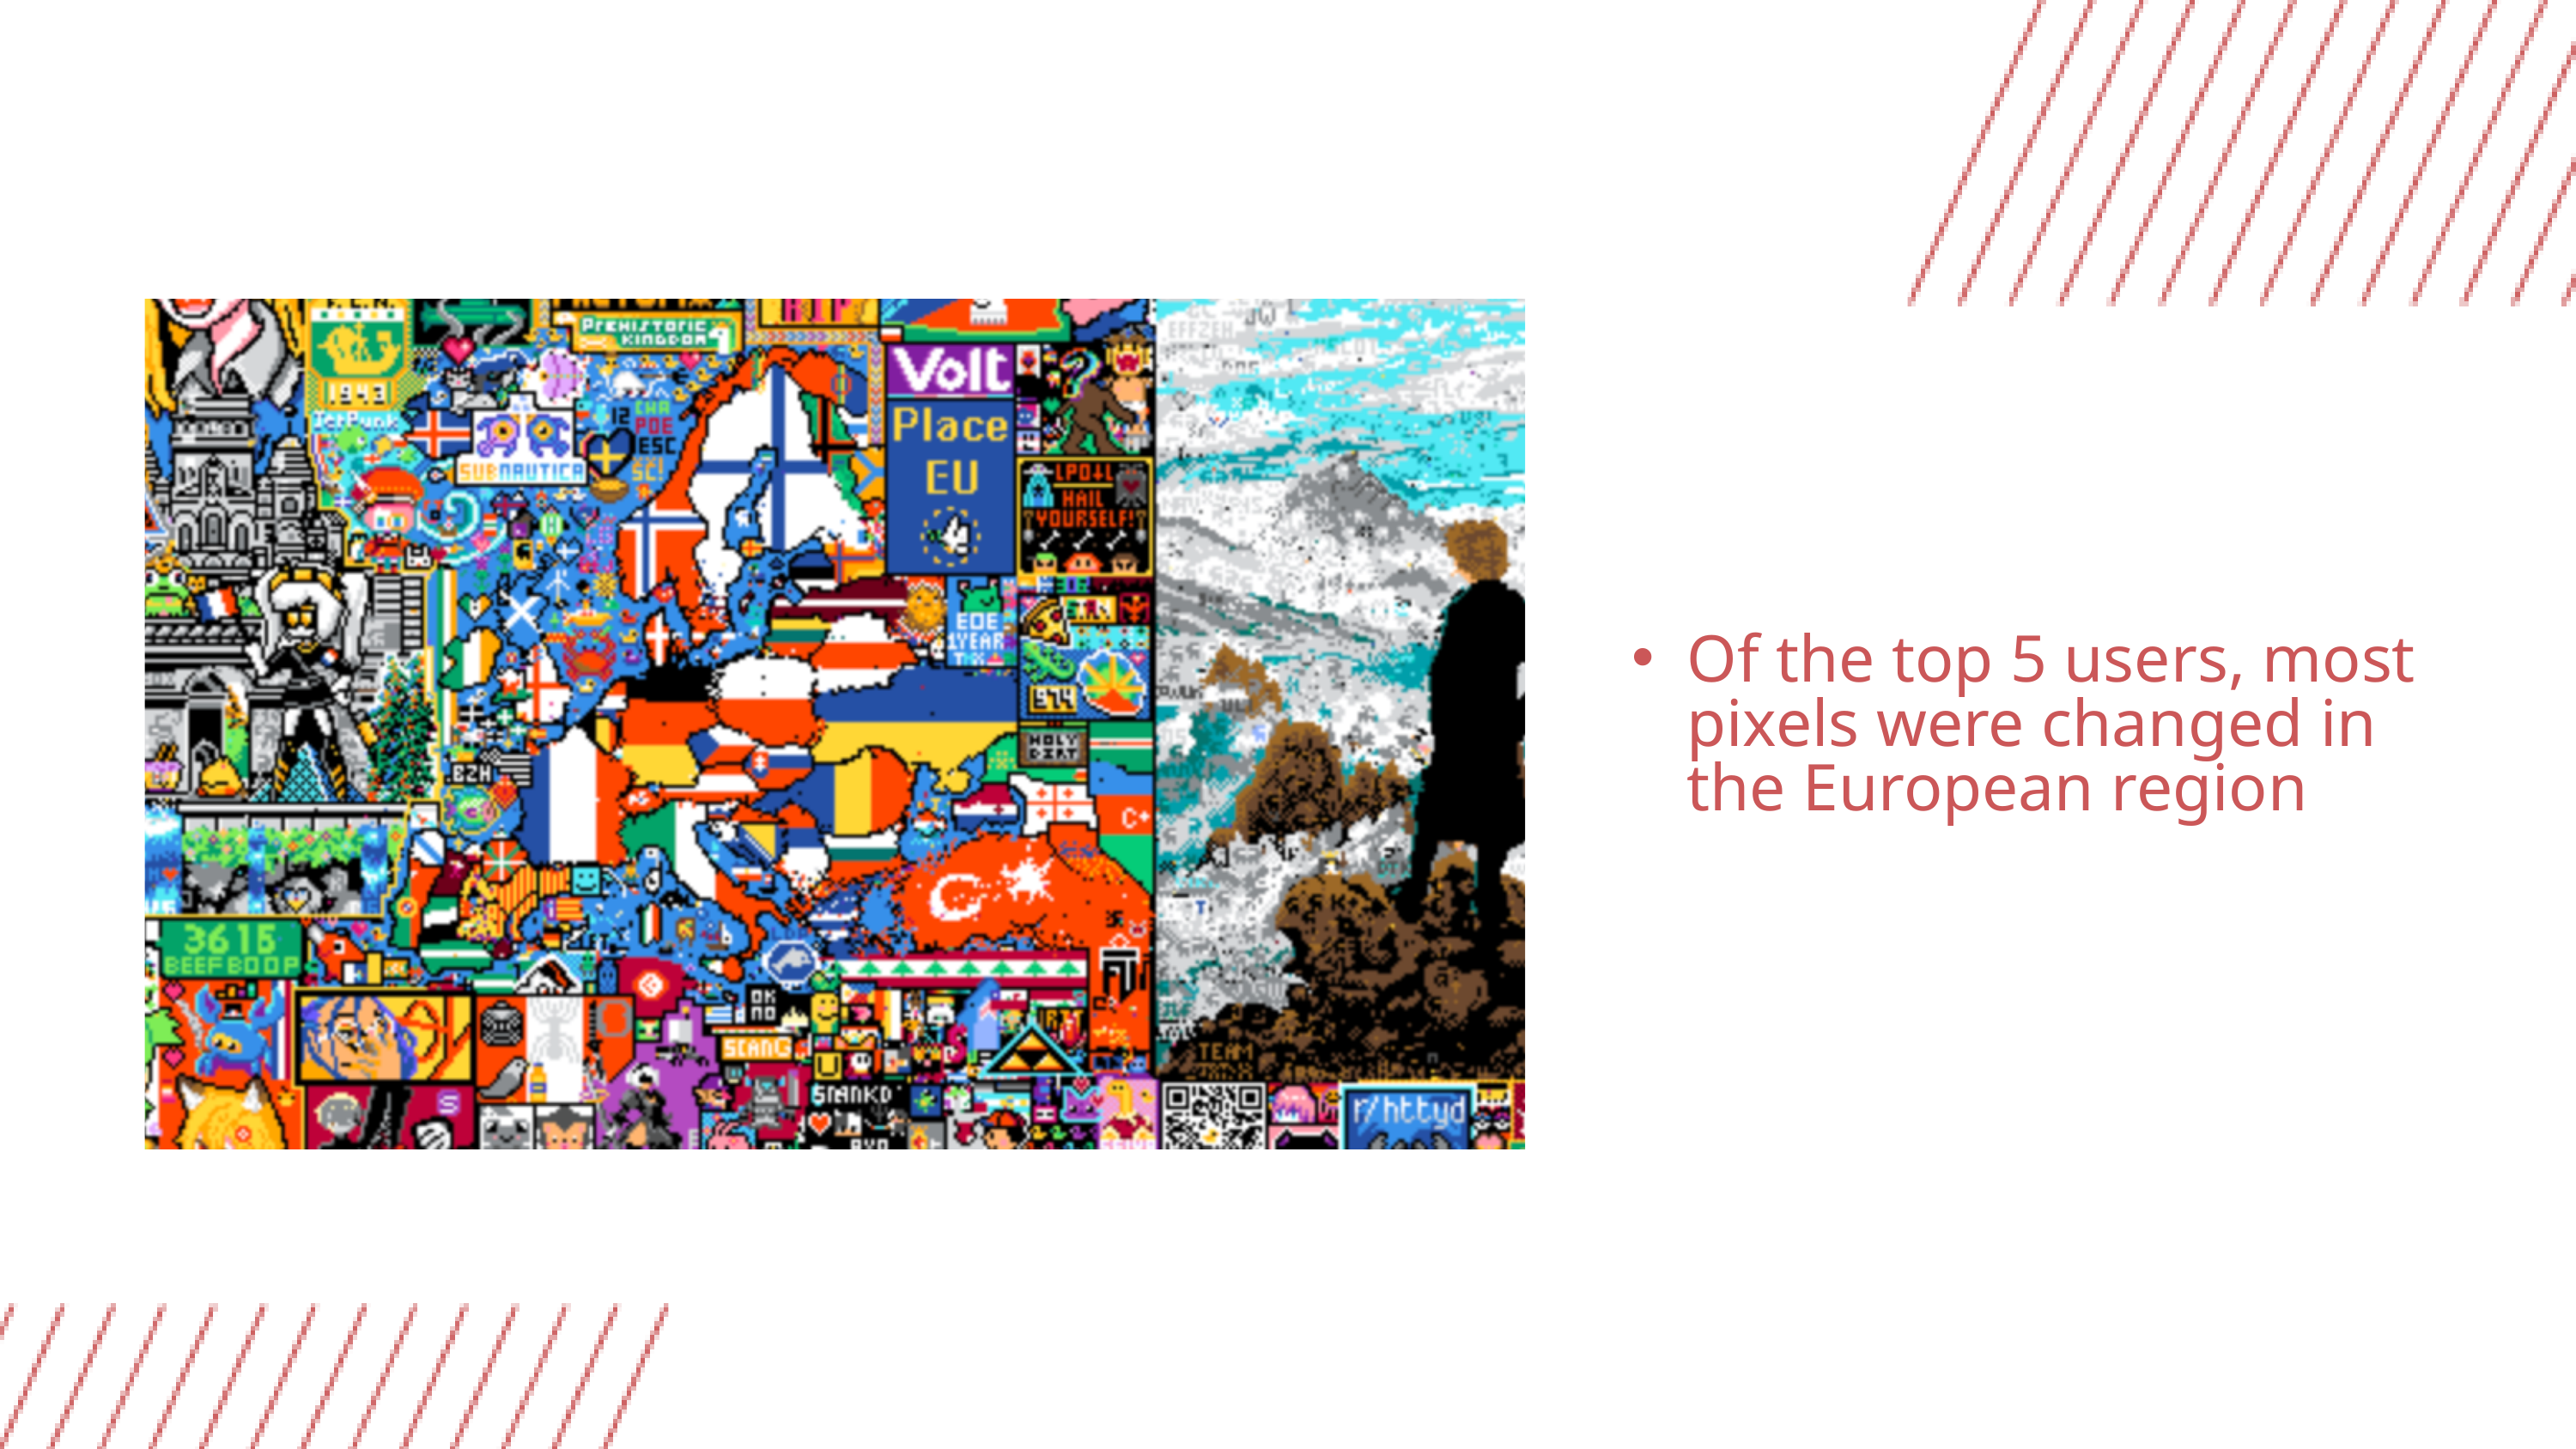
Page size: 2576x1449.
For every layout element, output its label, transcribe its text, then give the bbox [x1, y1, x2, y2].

text_box [0, 1303, 669, 1449]
text_box Of the top 5 users, most pixels were changed in the European region [1577, 630, 2482, 824]
text_box [144, 299, 1526, 1150]
text_box [1907, 0, 2576, 306]
